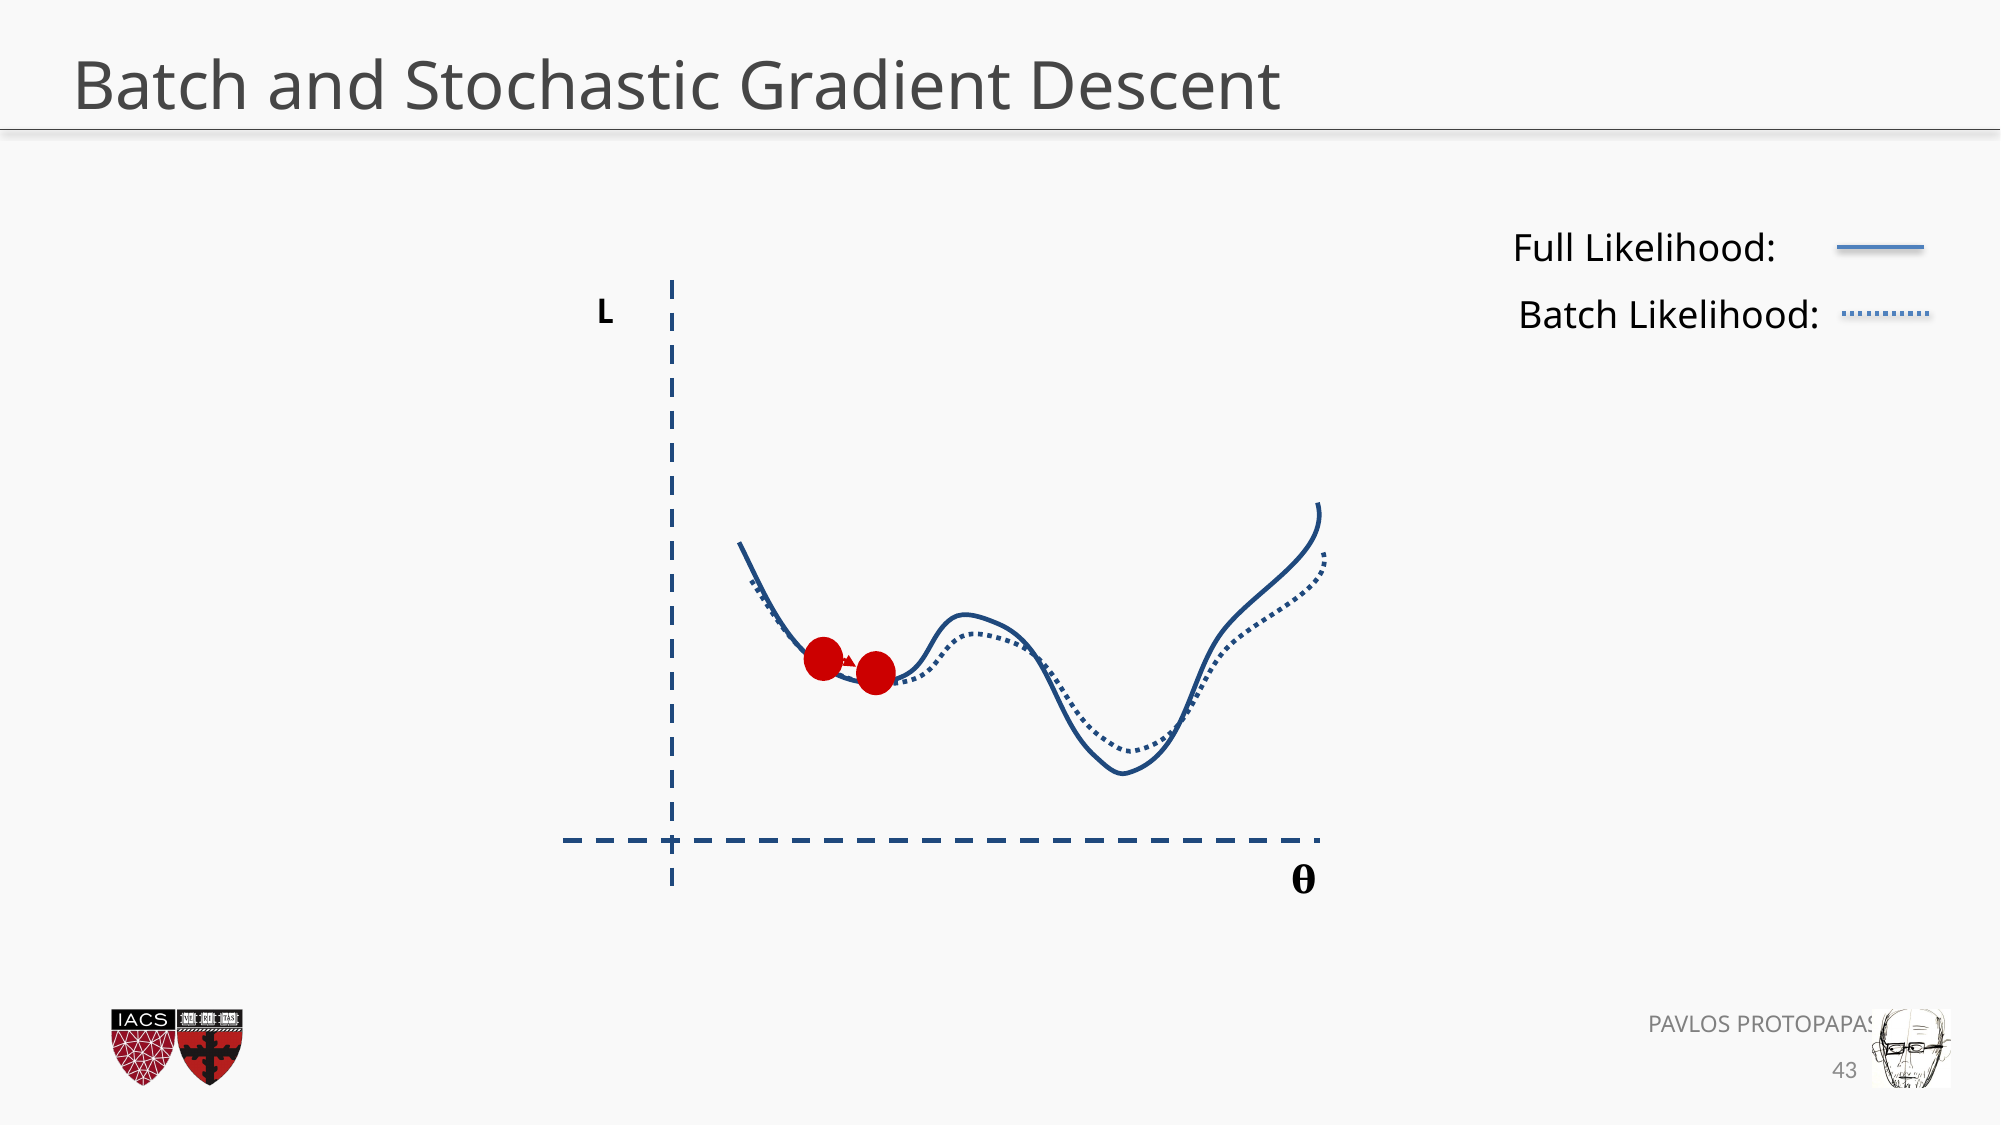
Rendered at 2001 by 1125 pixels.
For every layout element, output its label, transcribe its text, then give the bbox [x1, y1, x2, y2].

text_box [1499, 216, 1930, 345]
picture [109, 1009, 243, 1086]
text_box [842, 658, 857, 667]
title Batch and Stochastic Gradient Descent [57, 35, 1943, 162]
slide_number 43 [1405, 1038, 1873, 1099]
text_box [562, 270, 1365, 946]
picture [1872, 1009, 1951, 1088]
